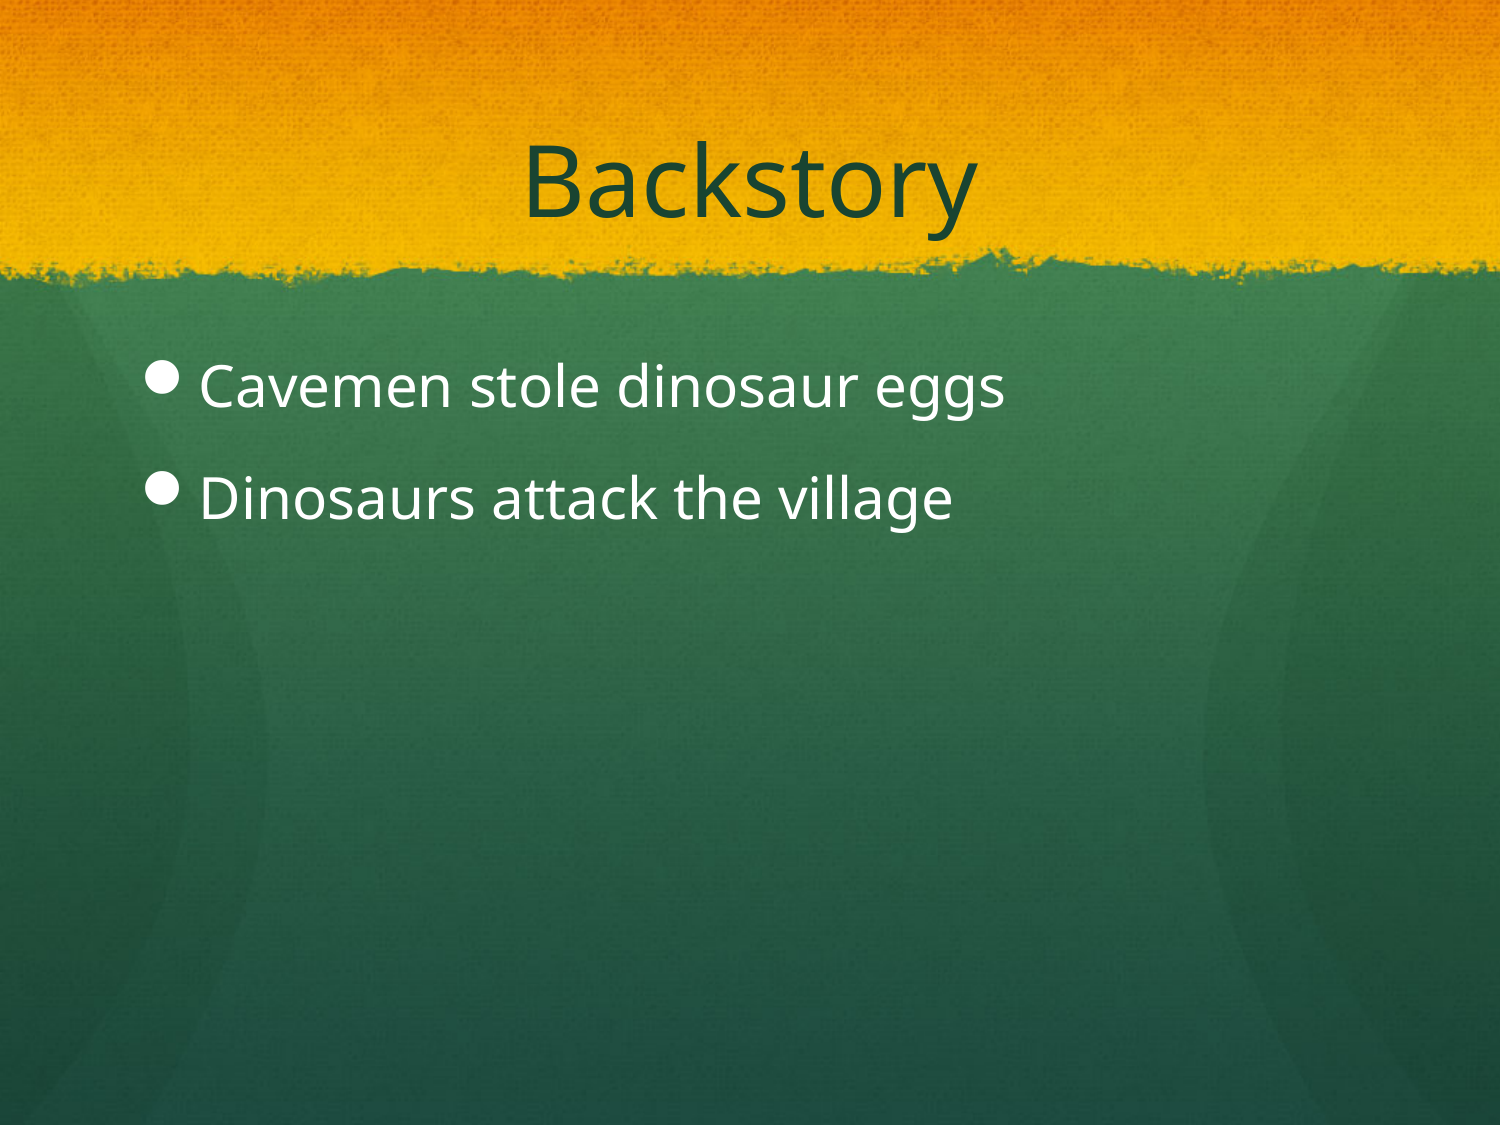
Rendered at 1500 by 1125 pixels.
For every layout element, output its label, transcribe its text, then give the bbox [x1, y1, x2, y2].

list Cavemen stole dinosaur eggs Dinosaurs attack the village [125, 341, 1375, 1029]
picture [0, 0, 1500, 1125]
title Backstory [125, 61, 1375, 295]
